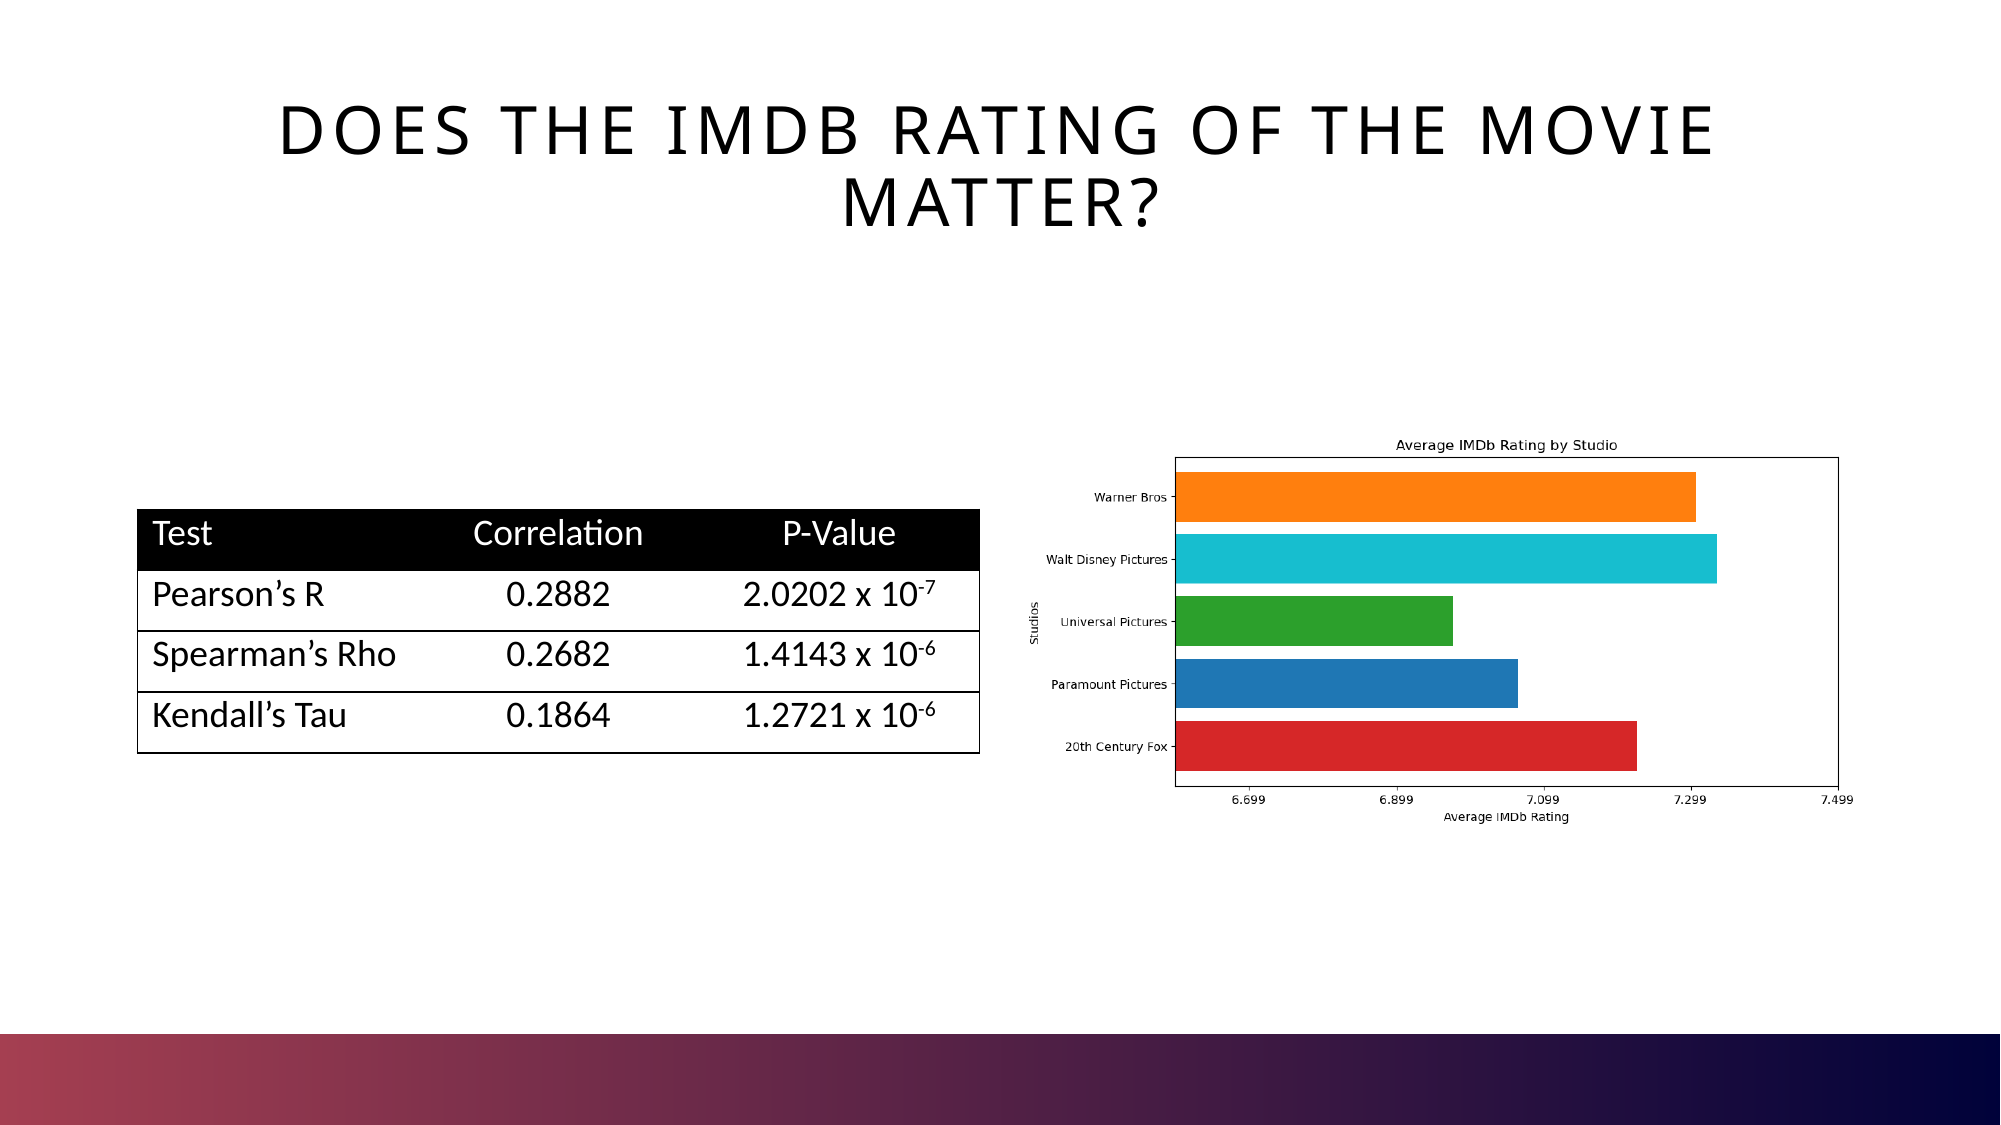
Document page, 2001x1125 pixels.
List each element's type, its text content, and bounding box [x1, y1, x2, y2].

table_cell Spearman’s Rho [138, 632, 418, 691]
table_cell Kendall’s Tau [138, 693, 418, 752]
table_cell Pearson’s R [138, 571, 418, 630]
table_cell 0.1864 [418, 693, 699, 752]
table_header Correlation [418, 510, 699, 569]
table_cell 1.4143 x 10-6 [699, 632, 979, 691]
table_header Test [138, 510, 418, 569]
table_cell 0.2882 [418, 571, 699, 630]
title Does the imdb rating of the movie Matter? [137, 60, 1863, 278]
table_header P-Value [699, 510, 979, 569]
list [1019, 430, 1863, 832]
table_cell 0.2682 [418, 632, 699, 691]
table_cell 2.0202 x 10-7 [699, 571, 979, 630]
table_cell 1.2721 x 10-6 [699, 693, 979, 752]
